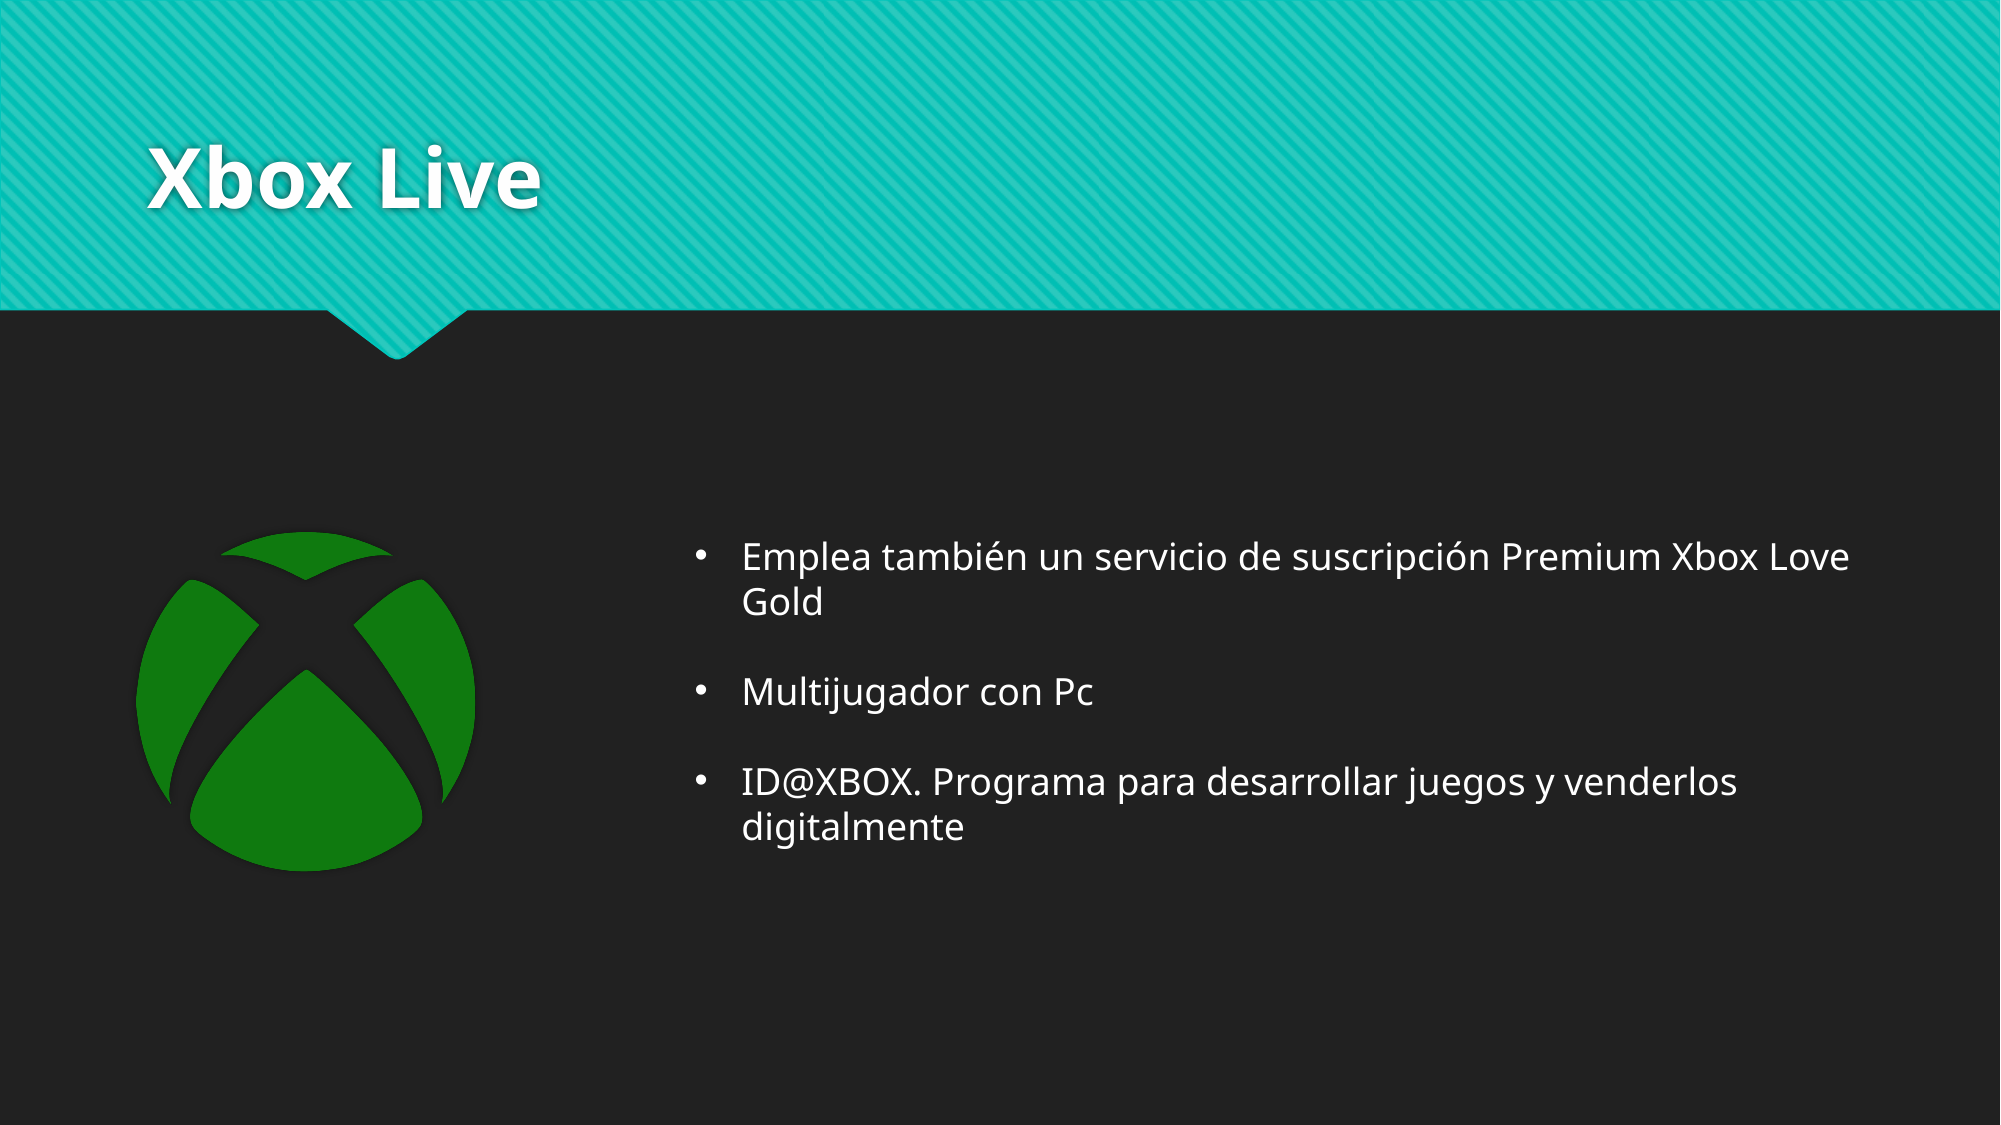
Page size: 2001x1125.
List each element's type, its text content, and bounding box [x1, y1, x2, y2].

title Xbox Live [132, 73, 1868, 233]
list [132, 528, 480, 875]
text_box Emplea también un servicio de suscripción Premium Xbox Love Gold Multijugador con Pc ID@XBOX. Programa para desarrollar juegos y venderlos digitalmente [679, 525, 1906, 990]
